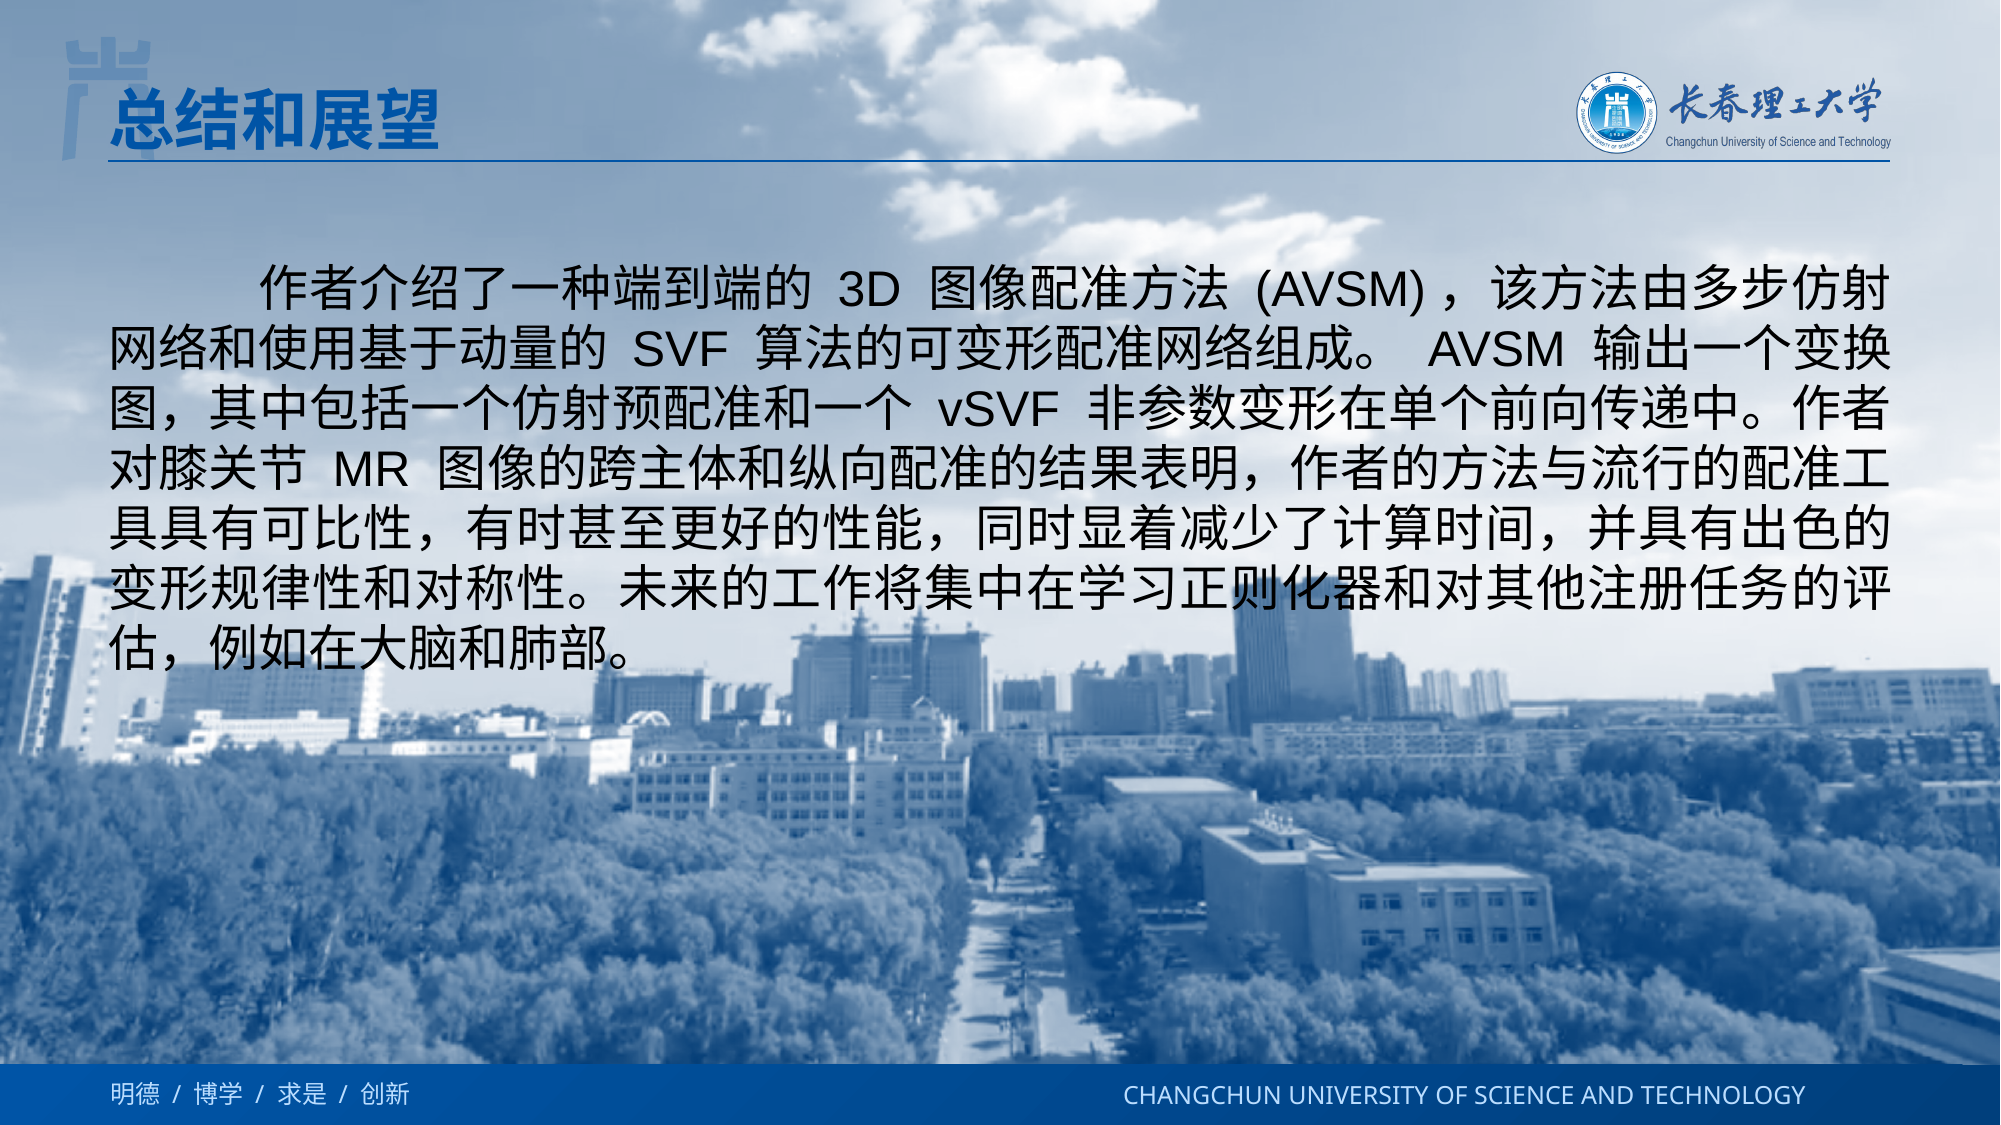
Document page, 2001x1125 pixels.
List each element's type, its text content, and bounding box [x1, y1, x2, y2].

picture [1567, 67, 1896, 156]
title 总结和展望 [108, 85, 1237, 159]
text_box 作者介绍了一种端到端的 3D 图像配准方法 (AVSM)，该方法由多步仿射网络和使用基于动量的 SVF 算法的可变形配准网络组成。 AVSM 输出一个变换图，其中包括一个仿射预配准和一个 vSVF 非参数变形在单个前向传递中。作者对膝关节 MR 图像的跨主体和纵向配准的结果表明，作者的方法与流行的配准工具具有可比性，有时甚至更好的性能，同时显着减少了计算时间，并具有出色的变形规律性和对称性。未来的工作将集中在学习正则化器和对其他注册任务的评估，例如在大脑和肺部。 [108, 256, 1892, 677]
